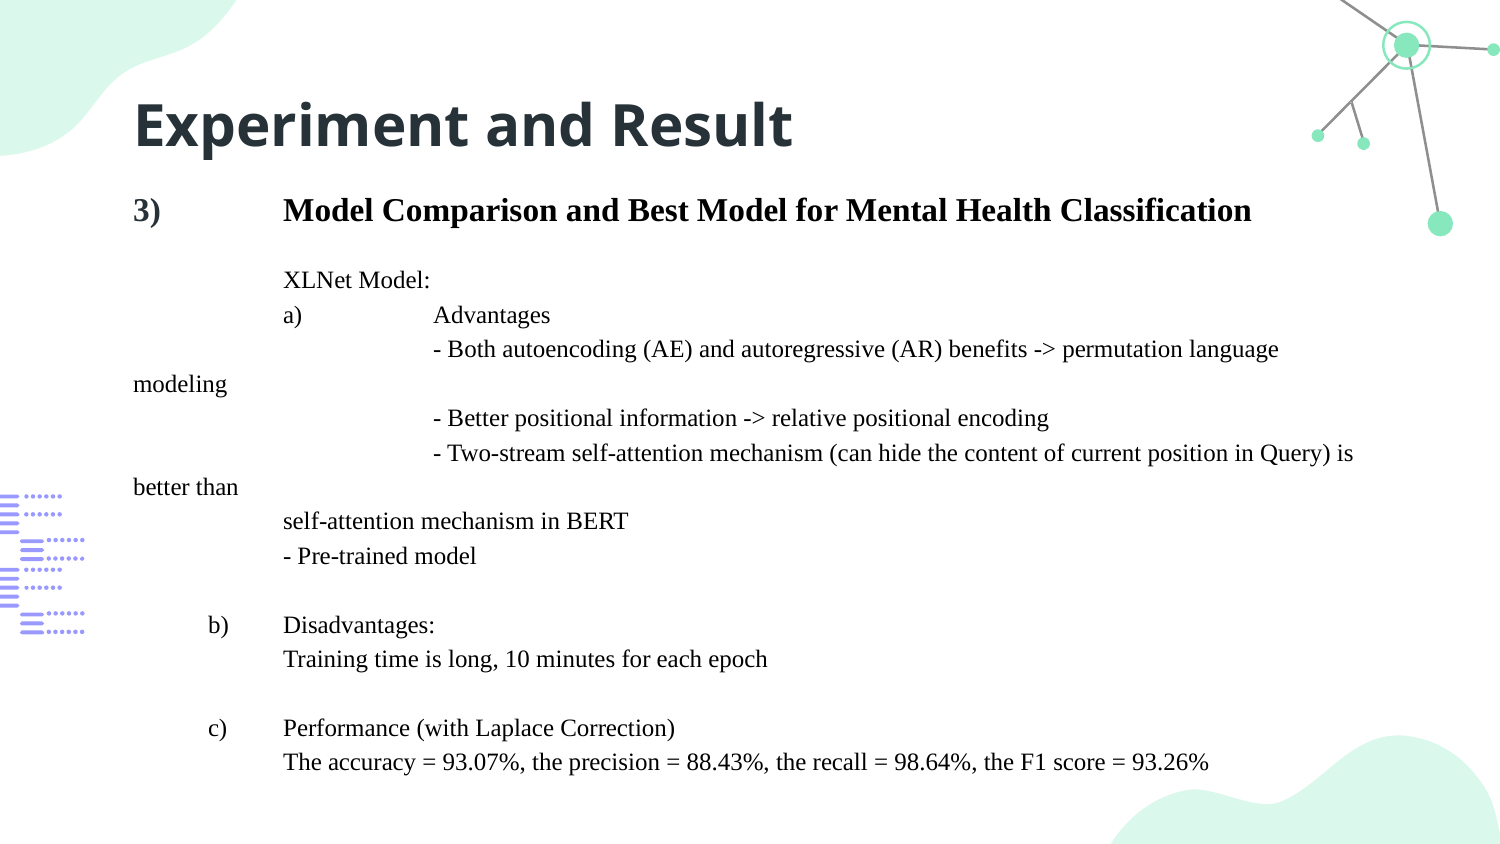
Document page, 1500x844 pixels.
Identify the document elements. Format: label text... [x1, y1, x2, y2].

subtitle 3) Model Comparison and Best Model for Mental Health Classification XLNet Model: a) Advantages - Both autoencoding (AE) and autoregressive (AR) benefits -> permutation language modeling - Better positional information -> relative positional encoding - Two-stream self-attention mechanism (can hide the content of current position in Query) is better than self-attention mechanism in BERT - Pre-trained model b) Disadvantages: Training time is long, 10 minutes for each epoch c) Performance (with Laplace Correction) The accuracy = 93.07%, the precision = 88.43%, the recall = 98.64%, the F1 score = 93.26% [118, 166, 1394, 827]
title Experiment and Result [118, 72, 1226, 166]
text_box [1231, 0, 1500, 236]
